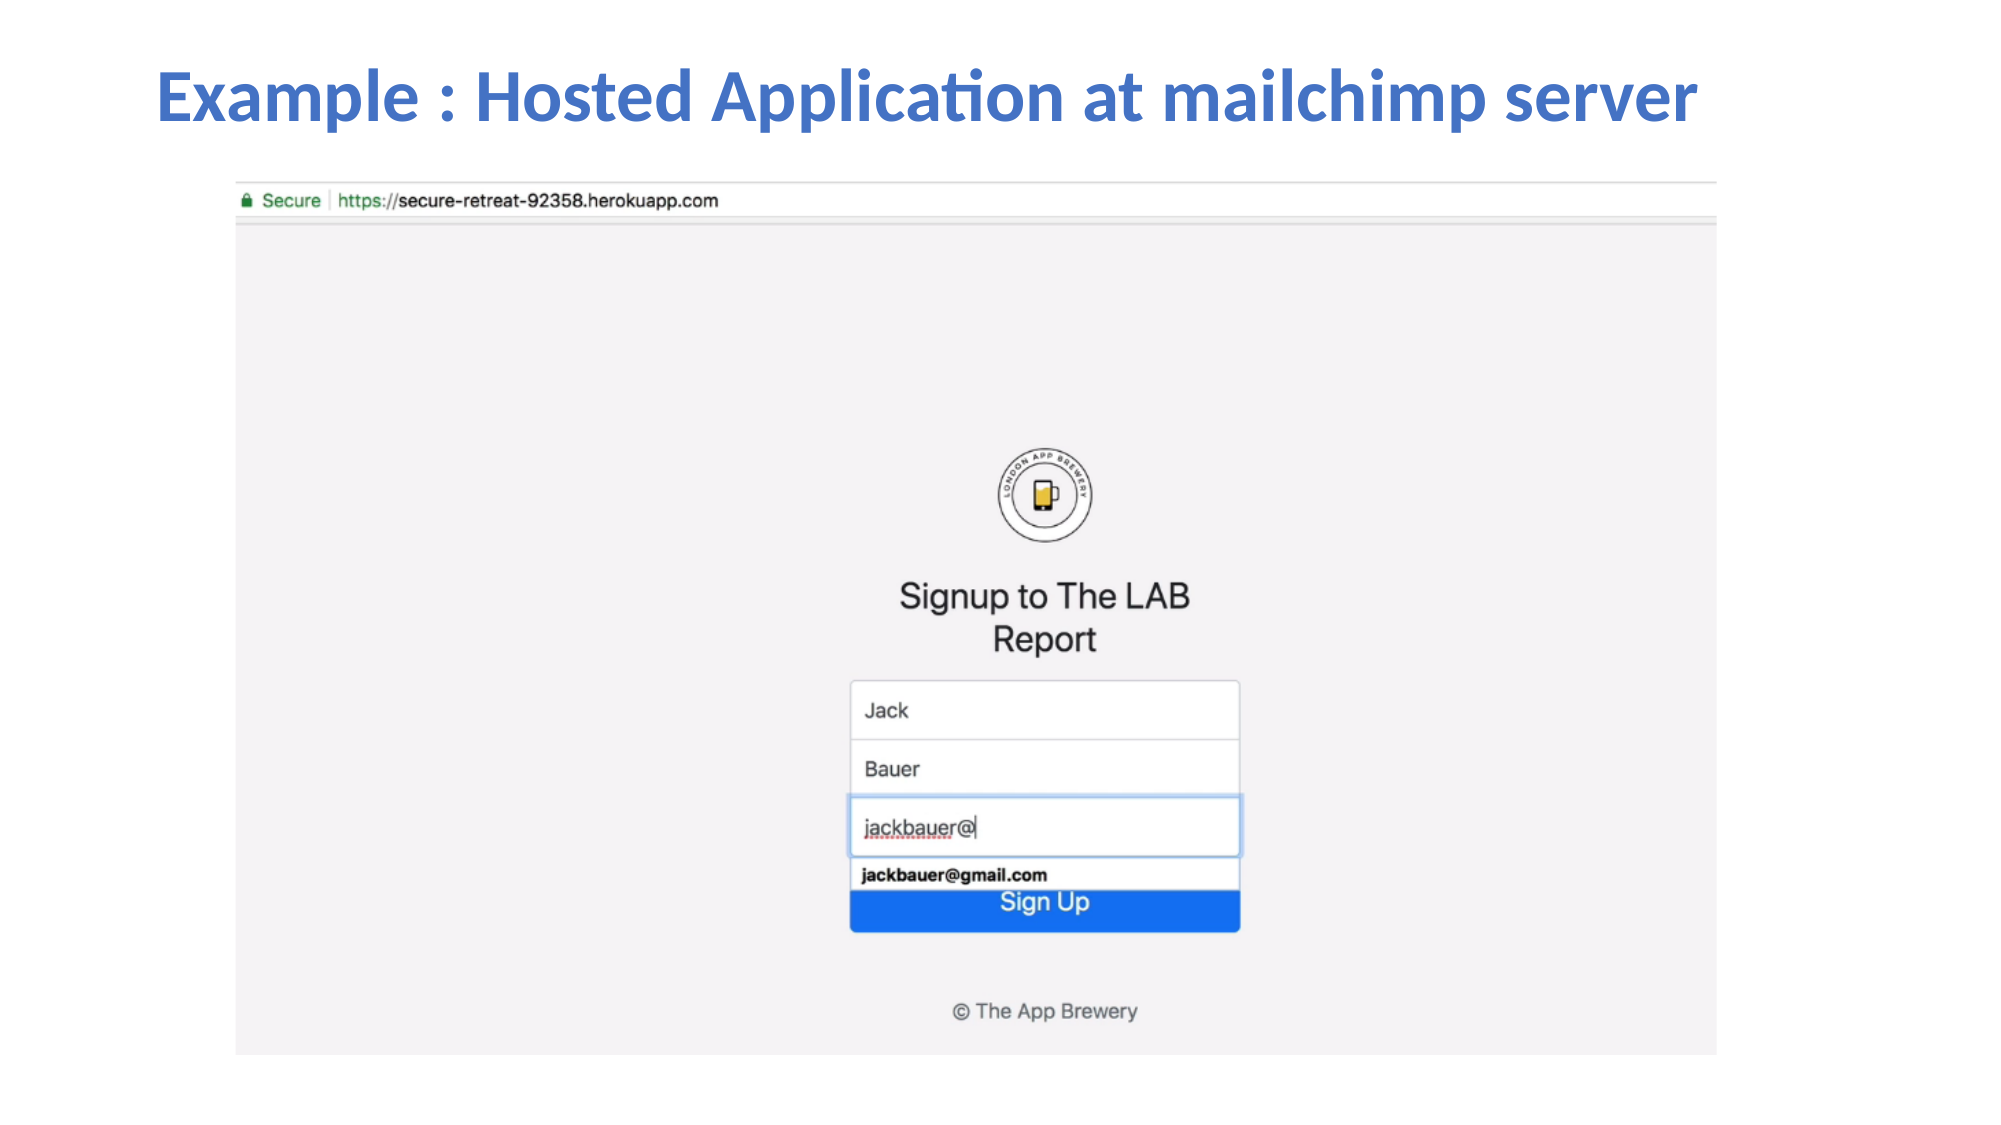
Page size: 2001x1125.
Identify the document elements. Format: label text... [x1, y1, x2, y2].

text_box Example : Hosted Application at mailchimp server [141, 39, 1716, 145]
picture [235, 181, 1717, 1055]
